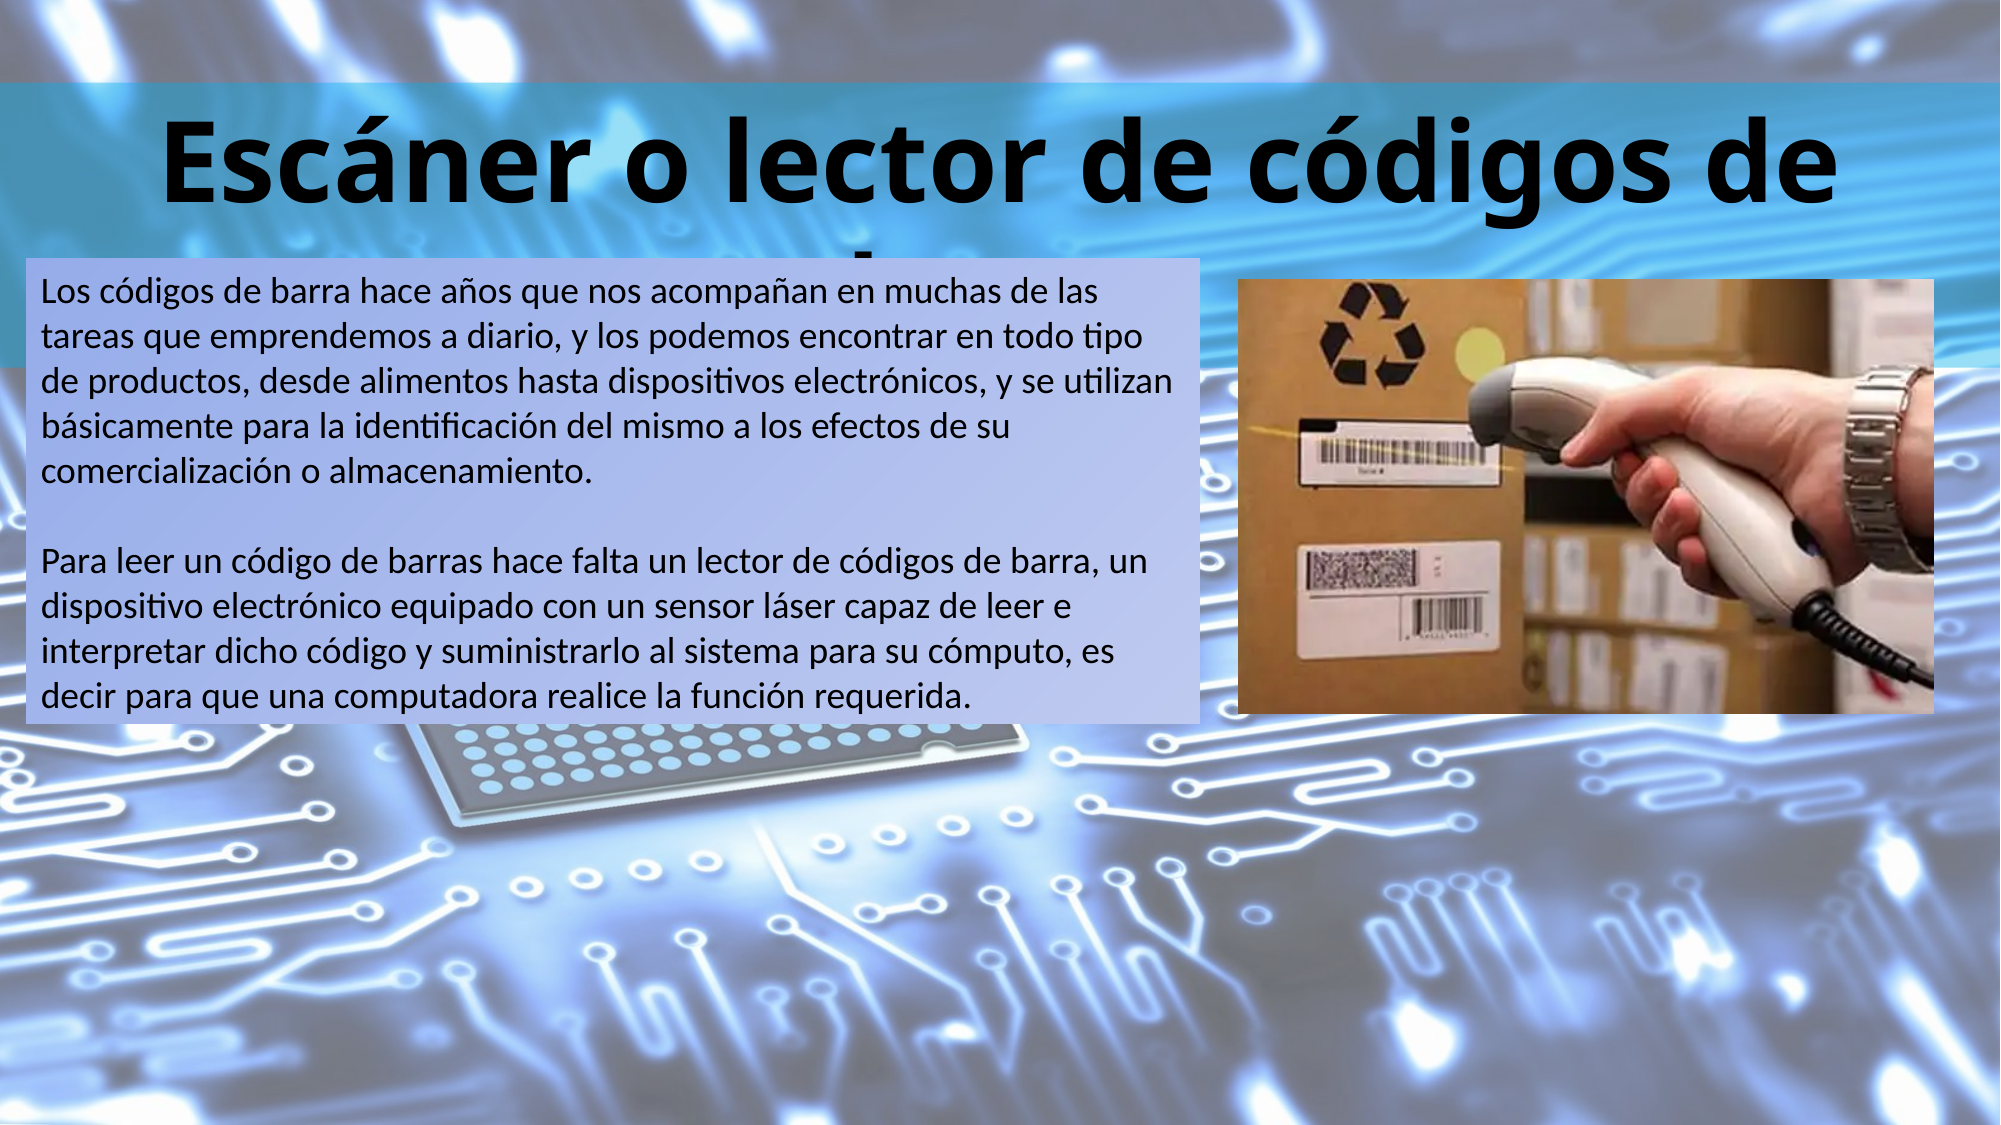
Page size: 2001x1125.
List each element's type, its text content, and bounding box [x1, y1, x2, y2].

text_box Los códigos de barra hace años que nos acompañan en muchas de las tareas que emprendemos a diario, y los podemos encontrar en todo tipo de productos, desde alimentos hasta dispositivos electrónicos, y se utilizan básicamente para la identificación del mismo a los efectos de su comercialización o almacenamiento. Para leer un código de barras hace falta un lector de códigos de barra, un dispositivo electrónico equipado con un sensor láser capaz de leer e interpretar dicho código y suministrarlo al sistema para su cómputo, es decir para que una computadora realice la función requerida. [26, 258, 1200, 724]
picture [1238, 279, 1934, 714]
text_box Escáner o lector de códigos de barra [0, 82, 2000, 368]
